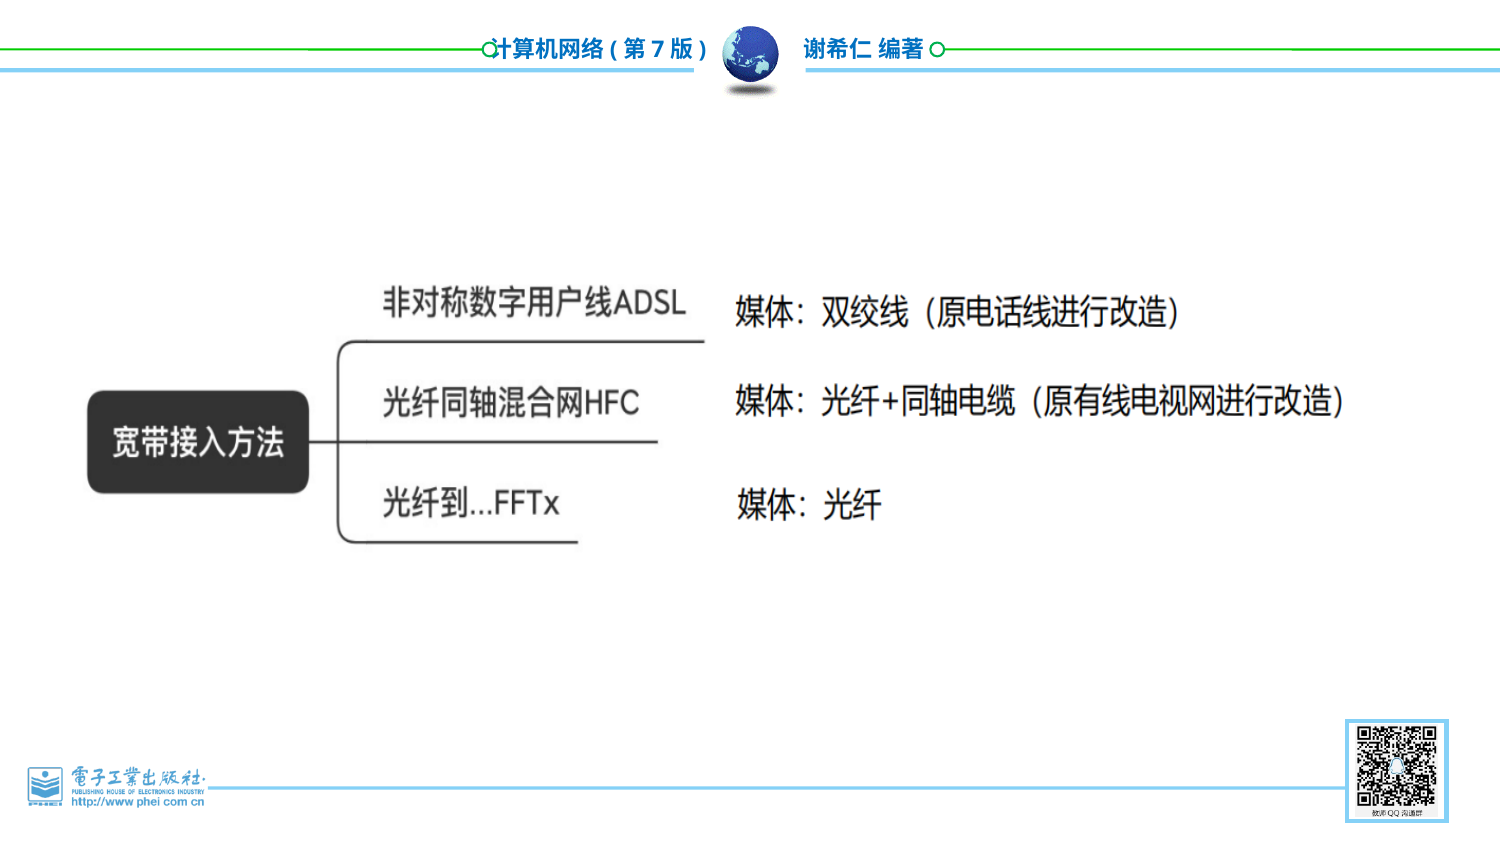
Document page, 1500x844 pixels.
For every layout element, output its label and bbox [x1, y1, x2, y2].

picture [68, 233, 1380, 611]
picture [720, 24, 780, 100]
picture [23, 764, 208, 809]
picture [1355, 724, 1438, 817]
